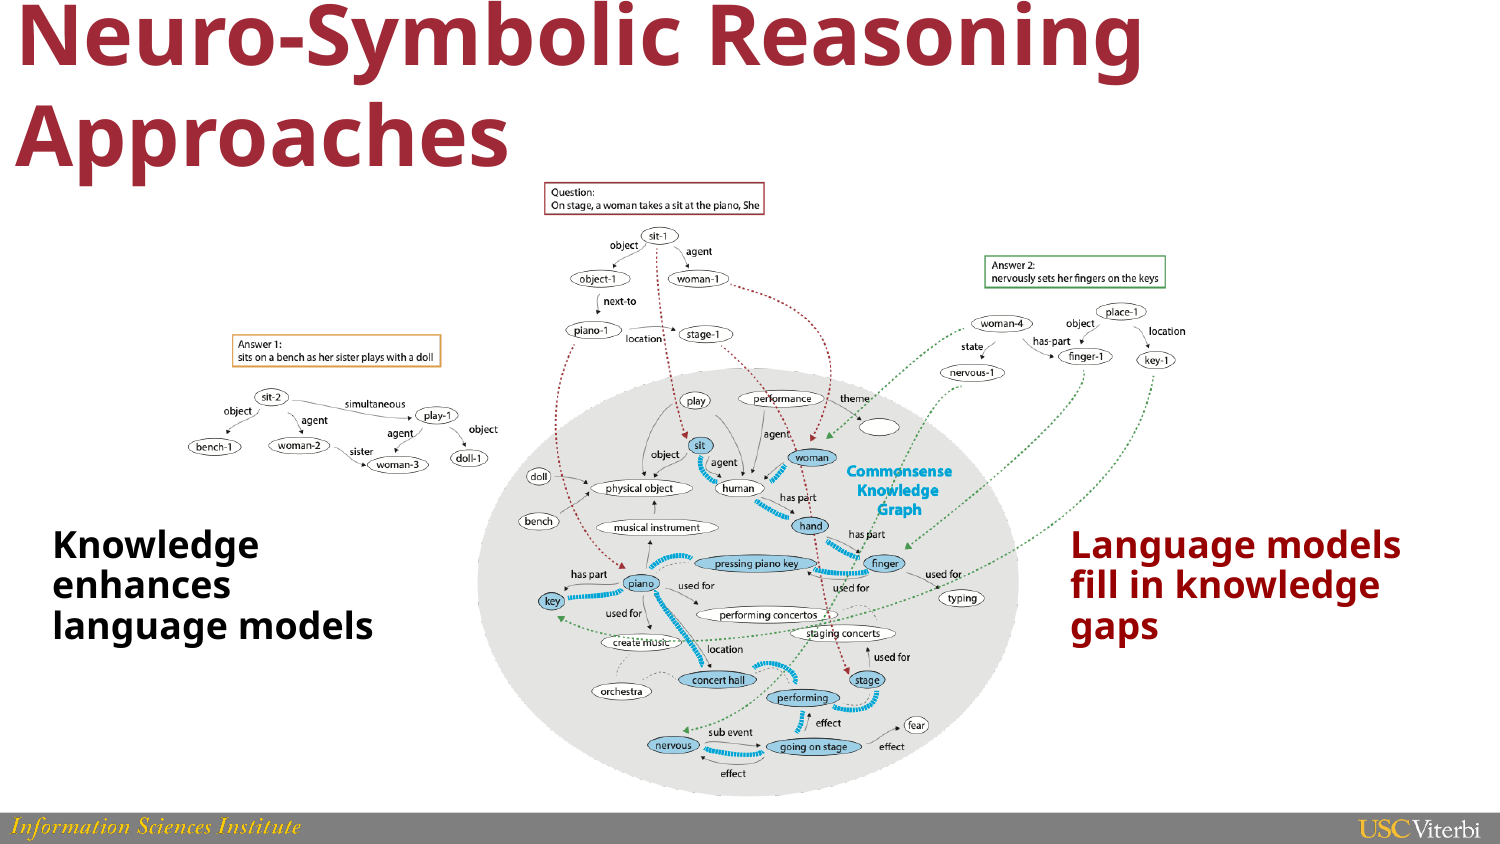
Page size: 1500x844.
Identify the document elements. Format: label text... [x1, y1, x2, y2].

picture [9, 164, 1287, 841]
picture [1358, 819, 1495, 839]
text_box Knowledge enhances language models [37, 518, 132, 811]
title Neuro-Symbolic Reasoning Approaches [0, 0, 1500, 165]
text_box Language models fill in knowledge gaps [1292, 518, 1456, 763]
